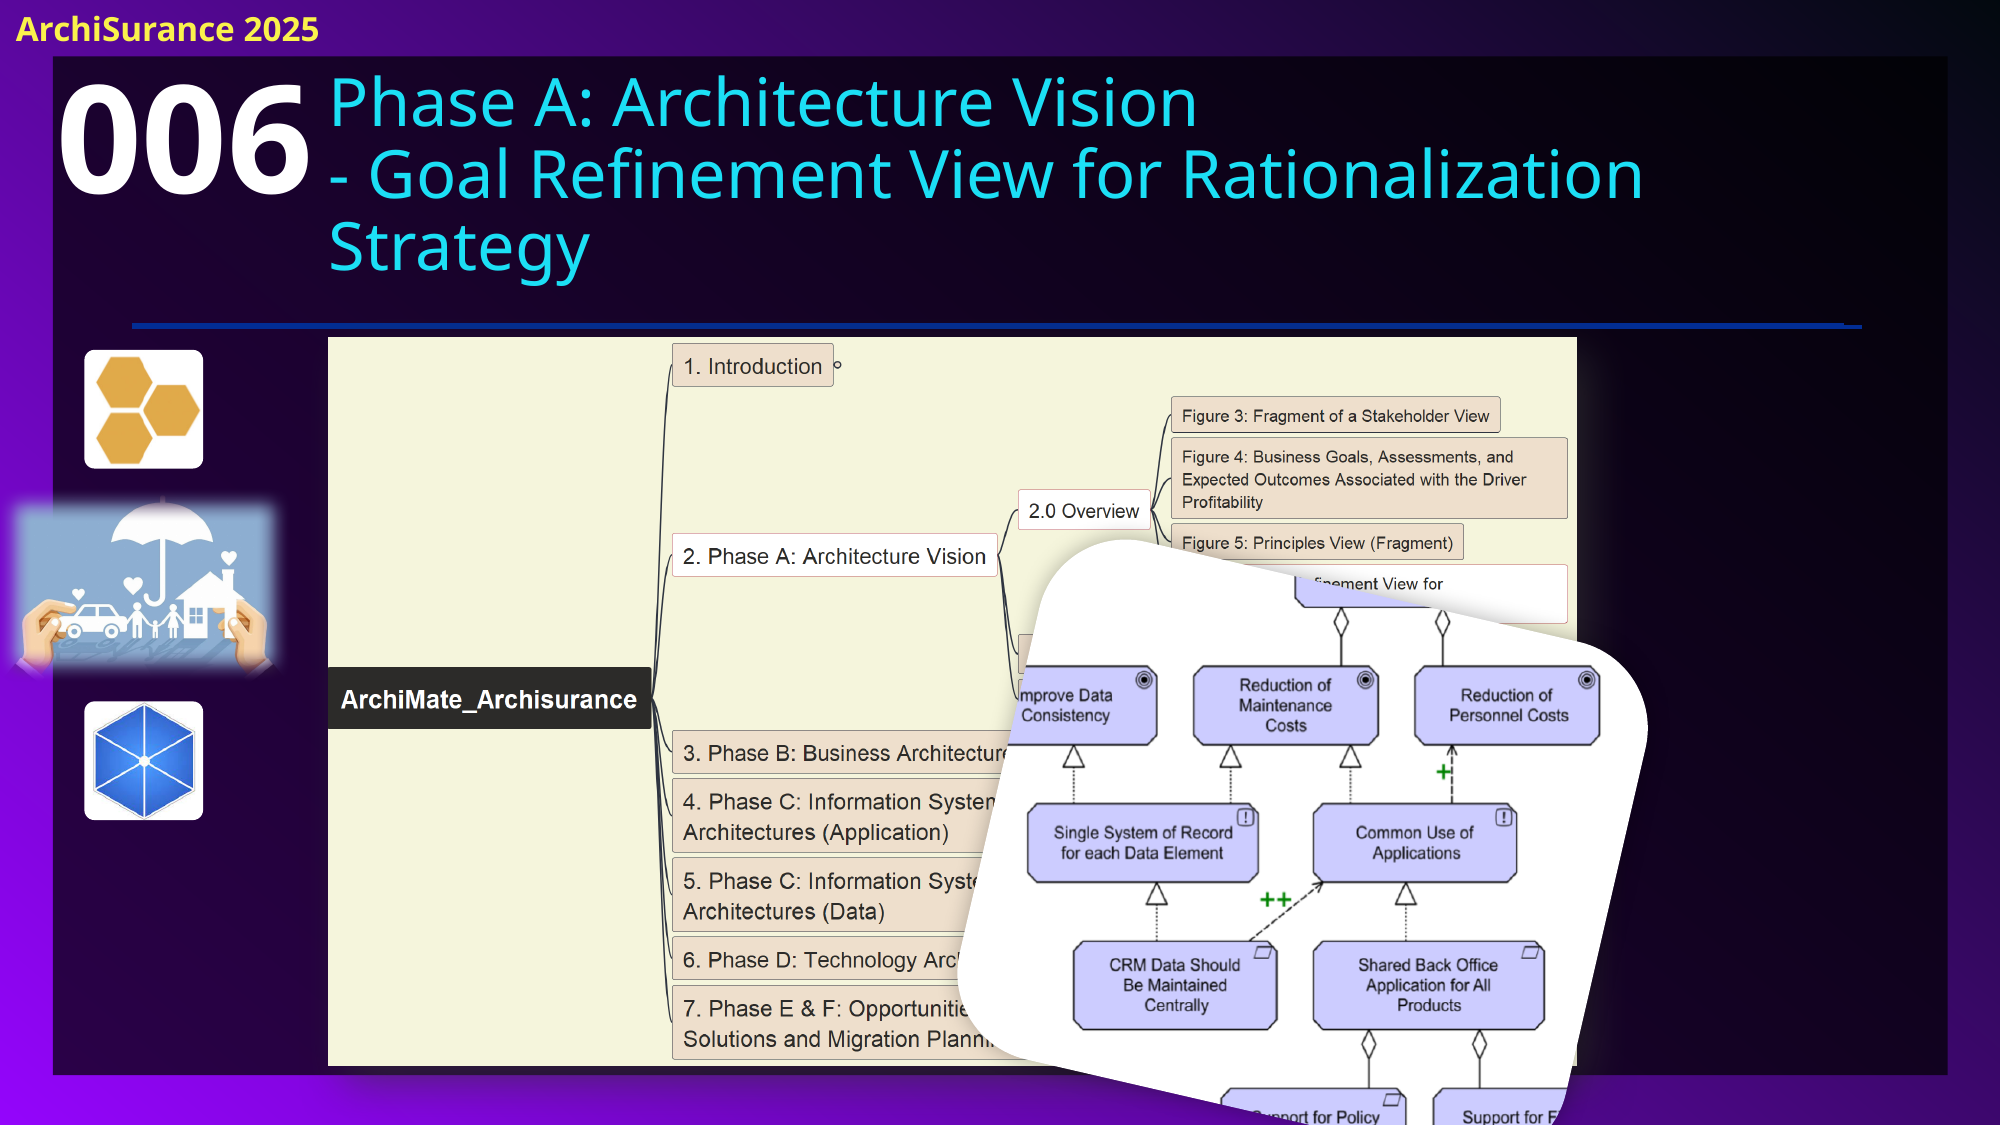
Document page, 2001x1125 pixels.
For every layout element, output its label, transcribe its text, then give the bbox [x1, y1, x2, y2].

text_box ArchiSurance 2025 [1, 0, 335, 55]
picture [328, 337, 1648, 1125]
picture [0, 486, 292, 684]
text_box 006 [41, 55, 329, 231]
picture [84, 349, 204, 469]
title Phase A: Architecture Vision - Goal Refinement View for Rationalization Strategy [328, 95, 1863, 293]
picture [84, 701, 204, 821]
